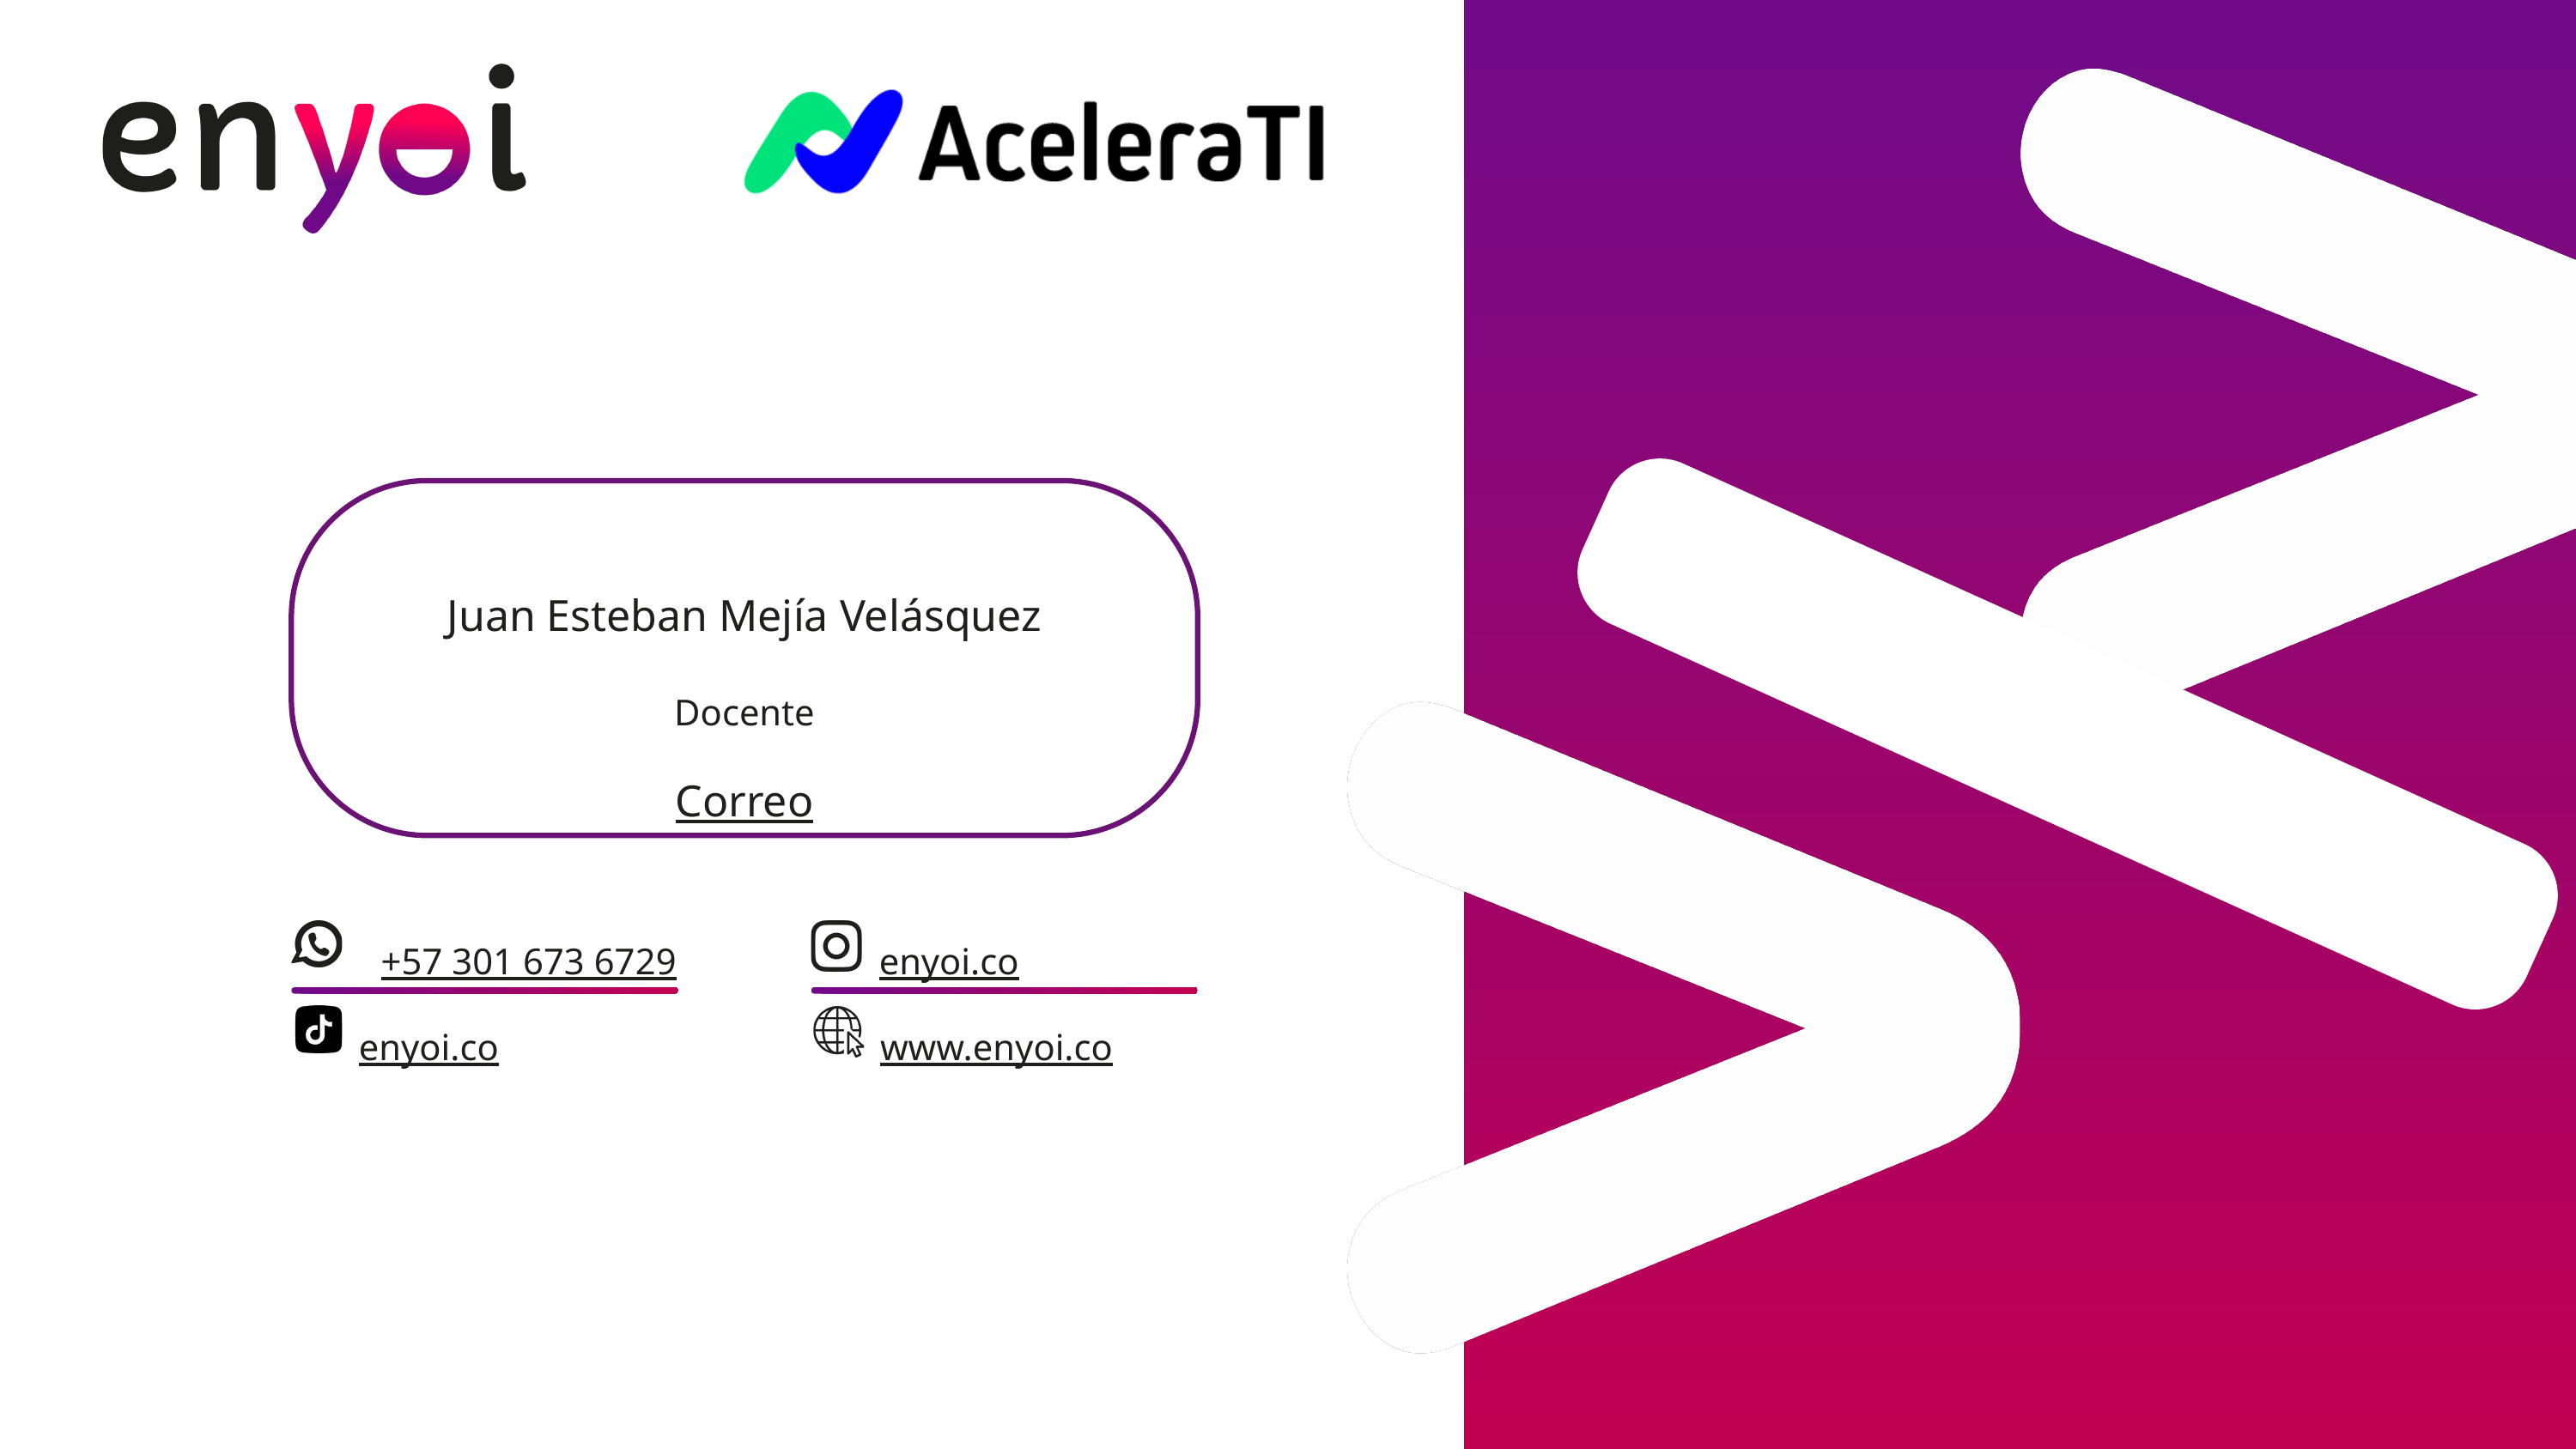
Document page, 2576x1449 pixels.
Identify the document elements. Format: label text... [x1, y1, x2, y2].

text_box [295, 1005, 343, 1053]
text_box [813, 1006, 865, 1058]
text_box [291, 421, 1199, 836]
text_box www.enyoi.co [875, 1004, 1118, 1074]
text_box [291, 966, 678, 994]
text_box enyoi.co [355, 1004, 503, 1074]
text_box +57 301 673 6729 [355, 919, 703, 988]
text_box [1463, 0, 2576, 1449]
text_box enyoi.co [875, 919, 1024, 965]
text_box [1553, 626, 2576, 823]
text_box [291, 920, 343, 965]
text_box [1346, 697, 1458, 1358]
picture [704, 81, 1370, 229]
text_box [811, 966, 1198, 994]
text_box [811, 920, 862, 966]
text_box [102, 64, 526, 233]
